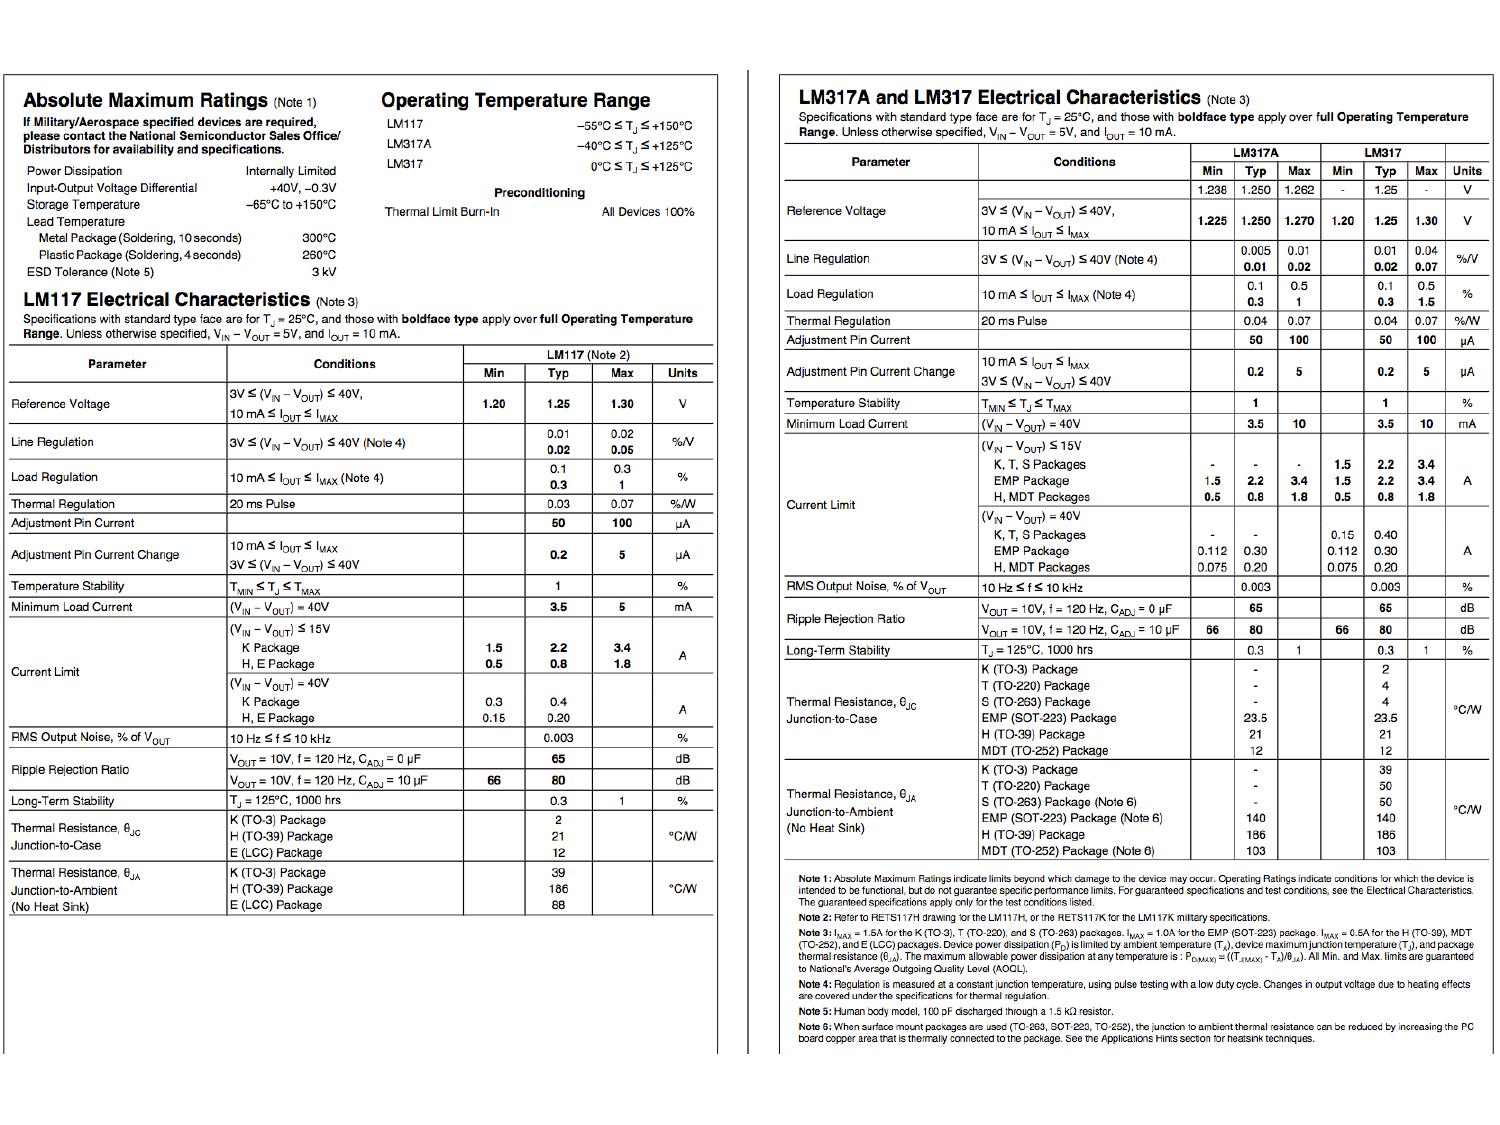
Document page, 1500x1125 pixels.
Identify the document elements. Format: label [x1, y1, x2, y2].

picture [0, 70, 1500, 1054]
